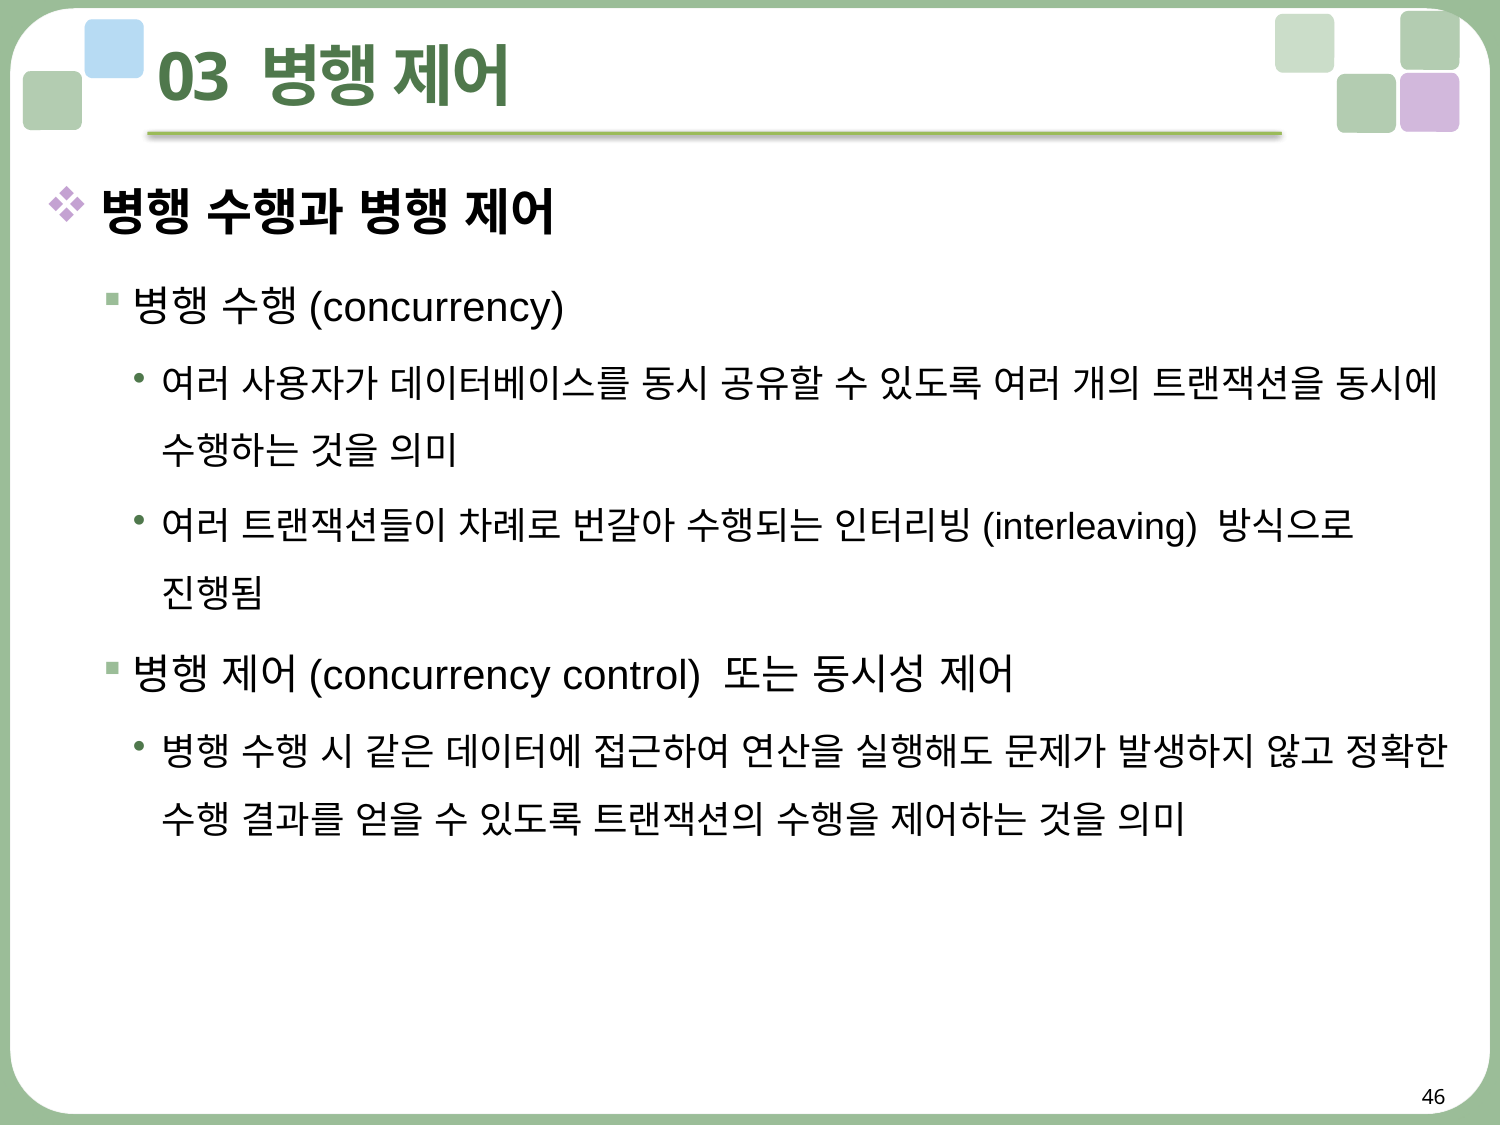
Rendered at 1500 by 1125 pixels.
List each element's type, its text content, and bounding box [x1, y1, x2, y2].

picture [0, 0, 1500, 1125]
list 병행 수행과 병행 제어 병행 수행(concurrency) 여러 사용자가 데이터베이스를 동시 공유할 수 있도록 여러 개의 트랜잭션을 동시에 수행하는 것을 의미 여러 트랜잭션들이 차례로 번갈아 수행되는 인터리빙(interleaving) 방식으로 진행됨 병행 제어(concurrency control) 또는 동시성 제어 병행 수행 시 같은 데이터에 접근하여 연산을 실행해도 문제가 발생하지 않고 정확한 수행 결과를 얻을 수 있도록 트랜잭션의 수행을 제어하는 것을 의미 [29, 172, 1474, 1083]
title 03 병행 제어 [142, 25, 1459, 123]
